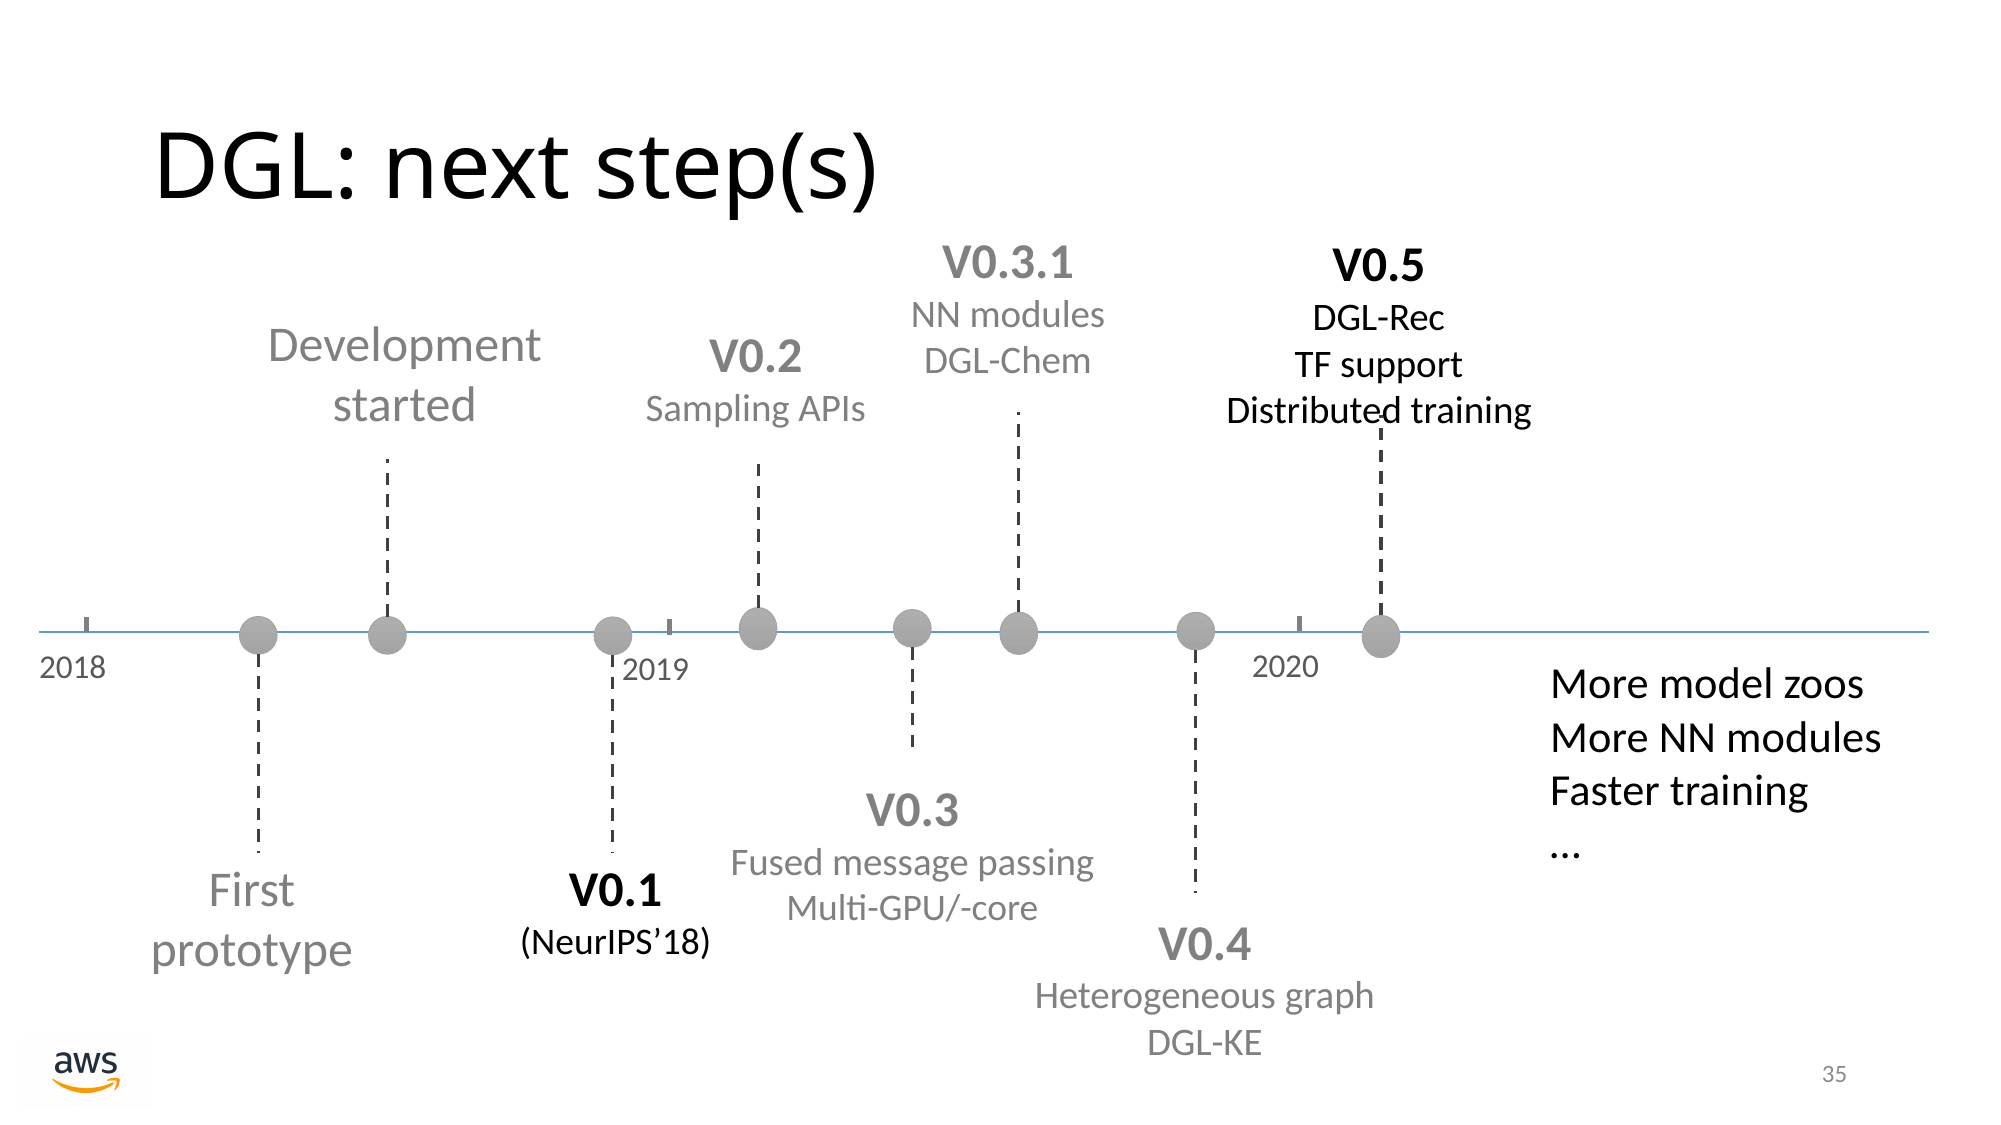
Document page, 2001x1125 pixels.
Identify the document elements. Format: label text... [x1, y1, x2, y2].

text_box More model zoos More NN modules Faster training … [1535, 647, 1930, 876]
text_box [117, 616, 386, 986]
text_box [1204, 224, 1553, 658]
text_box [691, 609, 984, 943]
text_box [984, 612, 1426, 1073]
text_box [873, 220, 1142, 655]
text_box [23, 616, 117, 694]
picture [19, 1037, 153, 1108]
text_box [492, 616, 739, 1032]
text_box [239, 303, 571, 655]
slide_number 35 [1412, 1042, 1863, 1103]
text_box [621, 315, 873, 616]
title DGL: next step(s) [137, 59, 1863, 278]
